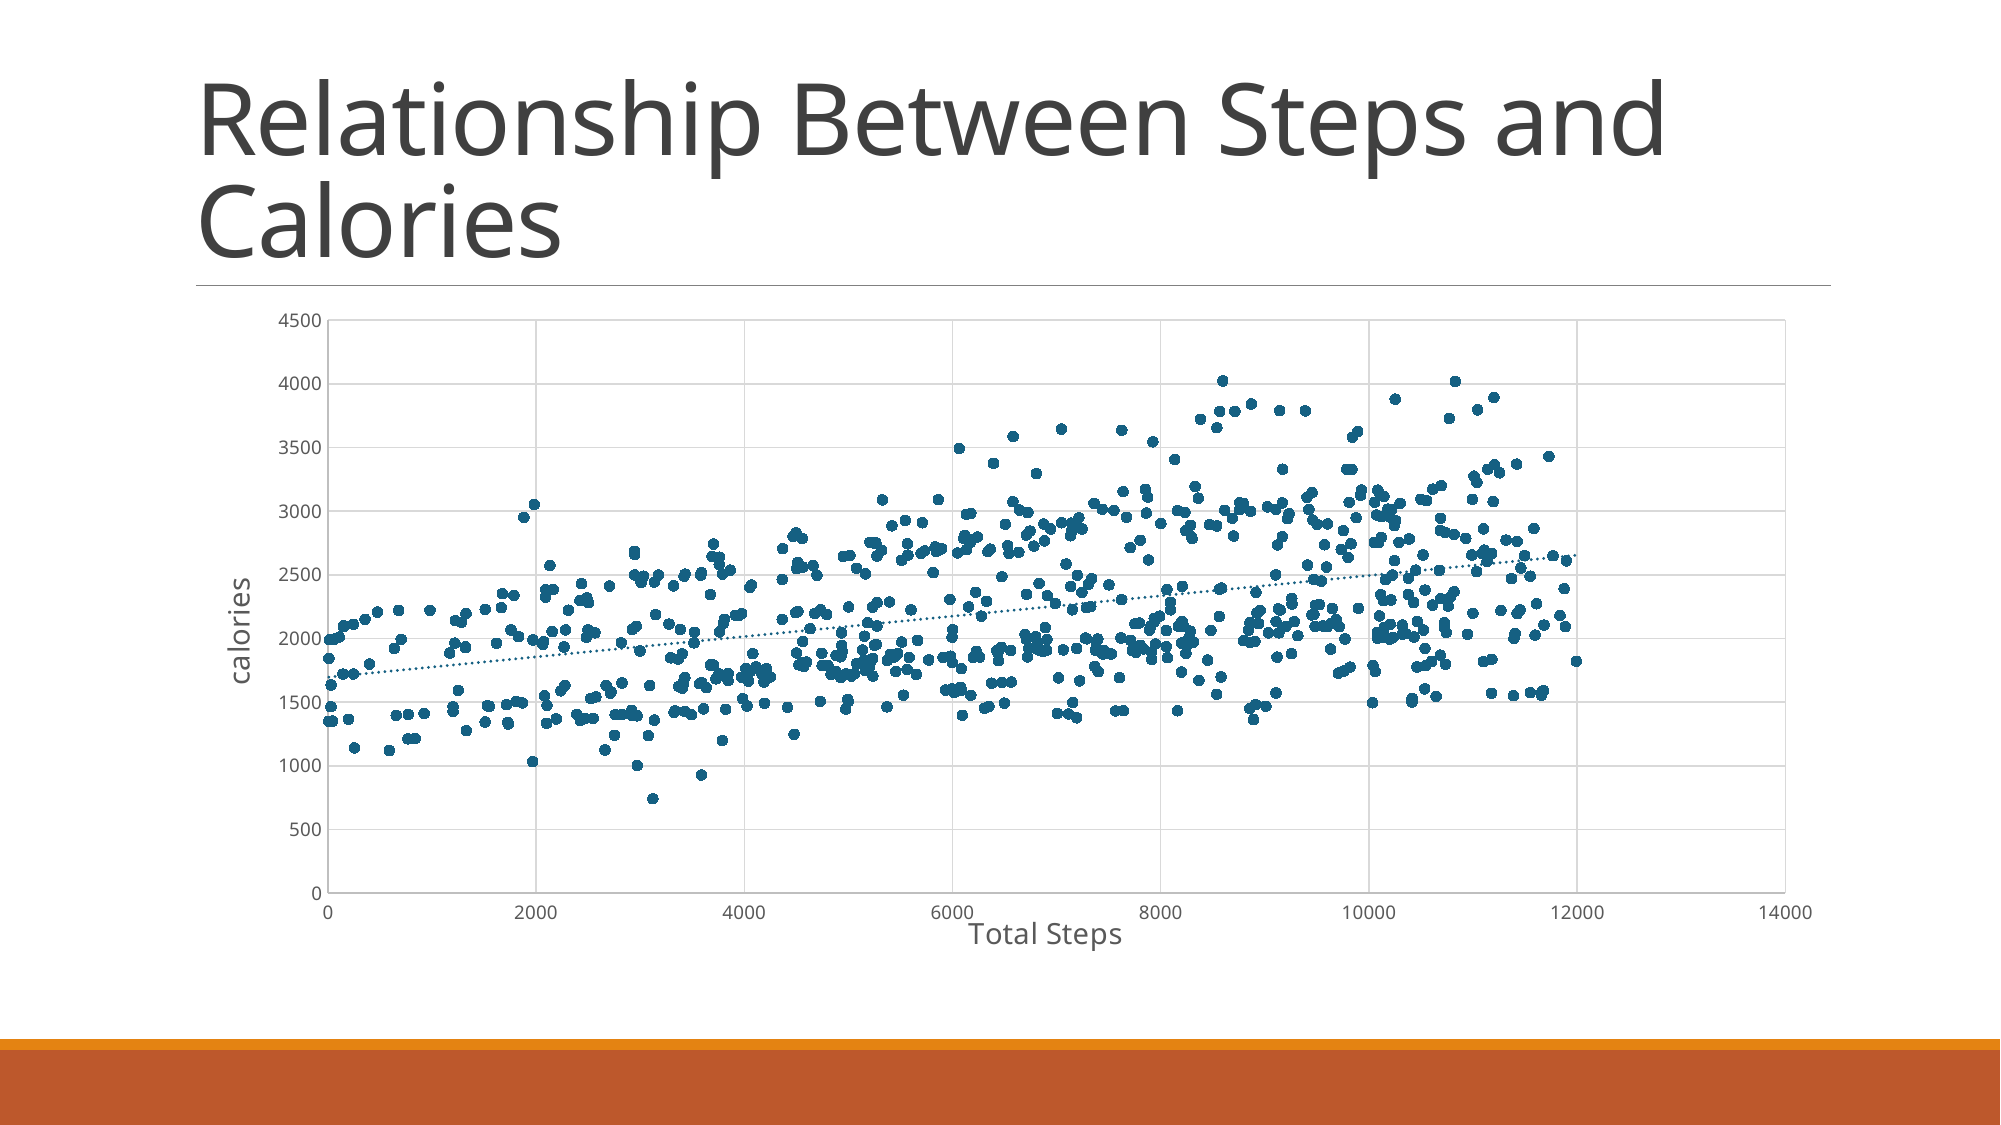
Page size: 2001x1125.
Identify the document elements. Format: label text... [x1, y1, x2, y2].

title Relationship Between Steps and Calories [180, 47, 1830, 285]
chart [179, 302, 1831, 964]
